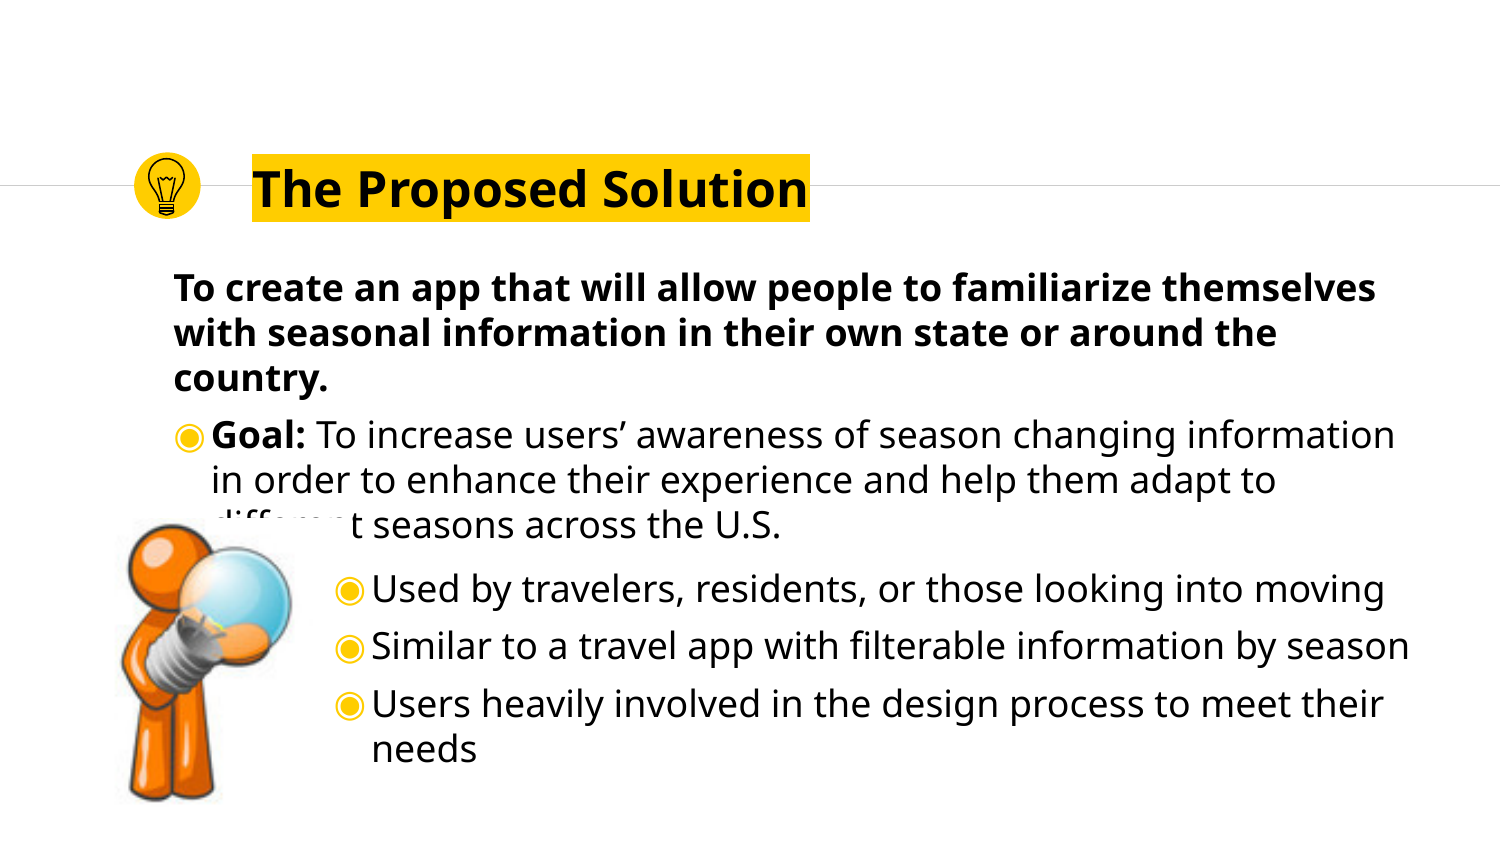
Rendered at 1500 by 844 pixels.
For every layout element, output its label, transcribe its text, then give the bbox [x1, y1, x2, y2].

title The Proposed Solution [226, 195, 863, 223]
list To create an app that will allow people to familiarize themselves with seasonal information in their own state or around the country. Goal: To increase users’ awareness of season changing information in order to enhance their experience and help them adapt to different seasons across the U.S. [120, 248, 1414, 519]
title The Proposed Solution [226, 151, 863, 185]
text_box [148, 158, 185, 216]
picture [62, 518, 353, 817]
text_box Used by travelers, residents, or those looking into moving Similar to a travel app with filterable information by season Users heavily involved in the design process to meet their needs [351, 549, 1445, 825]
